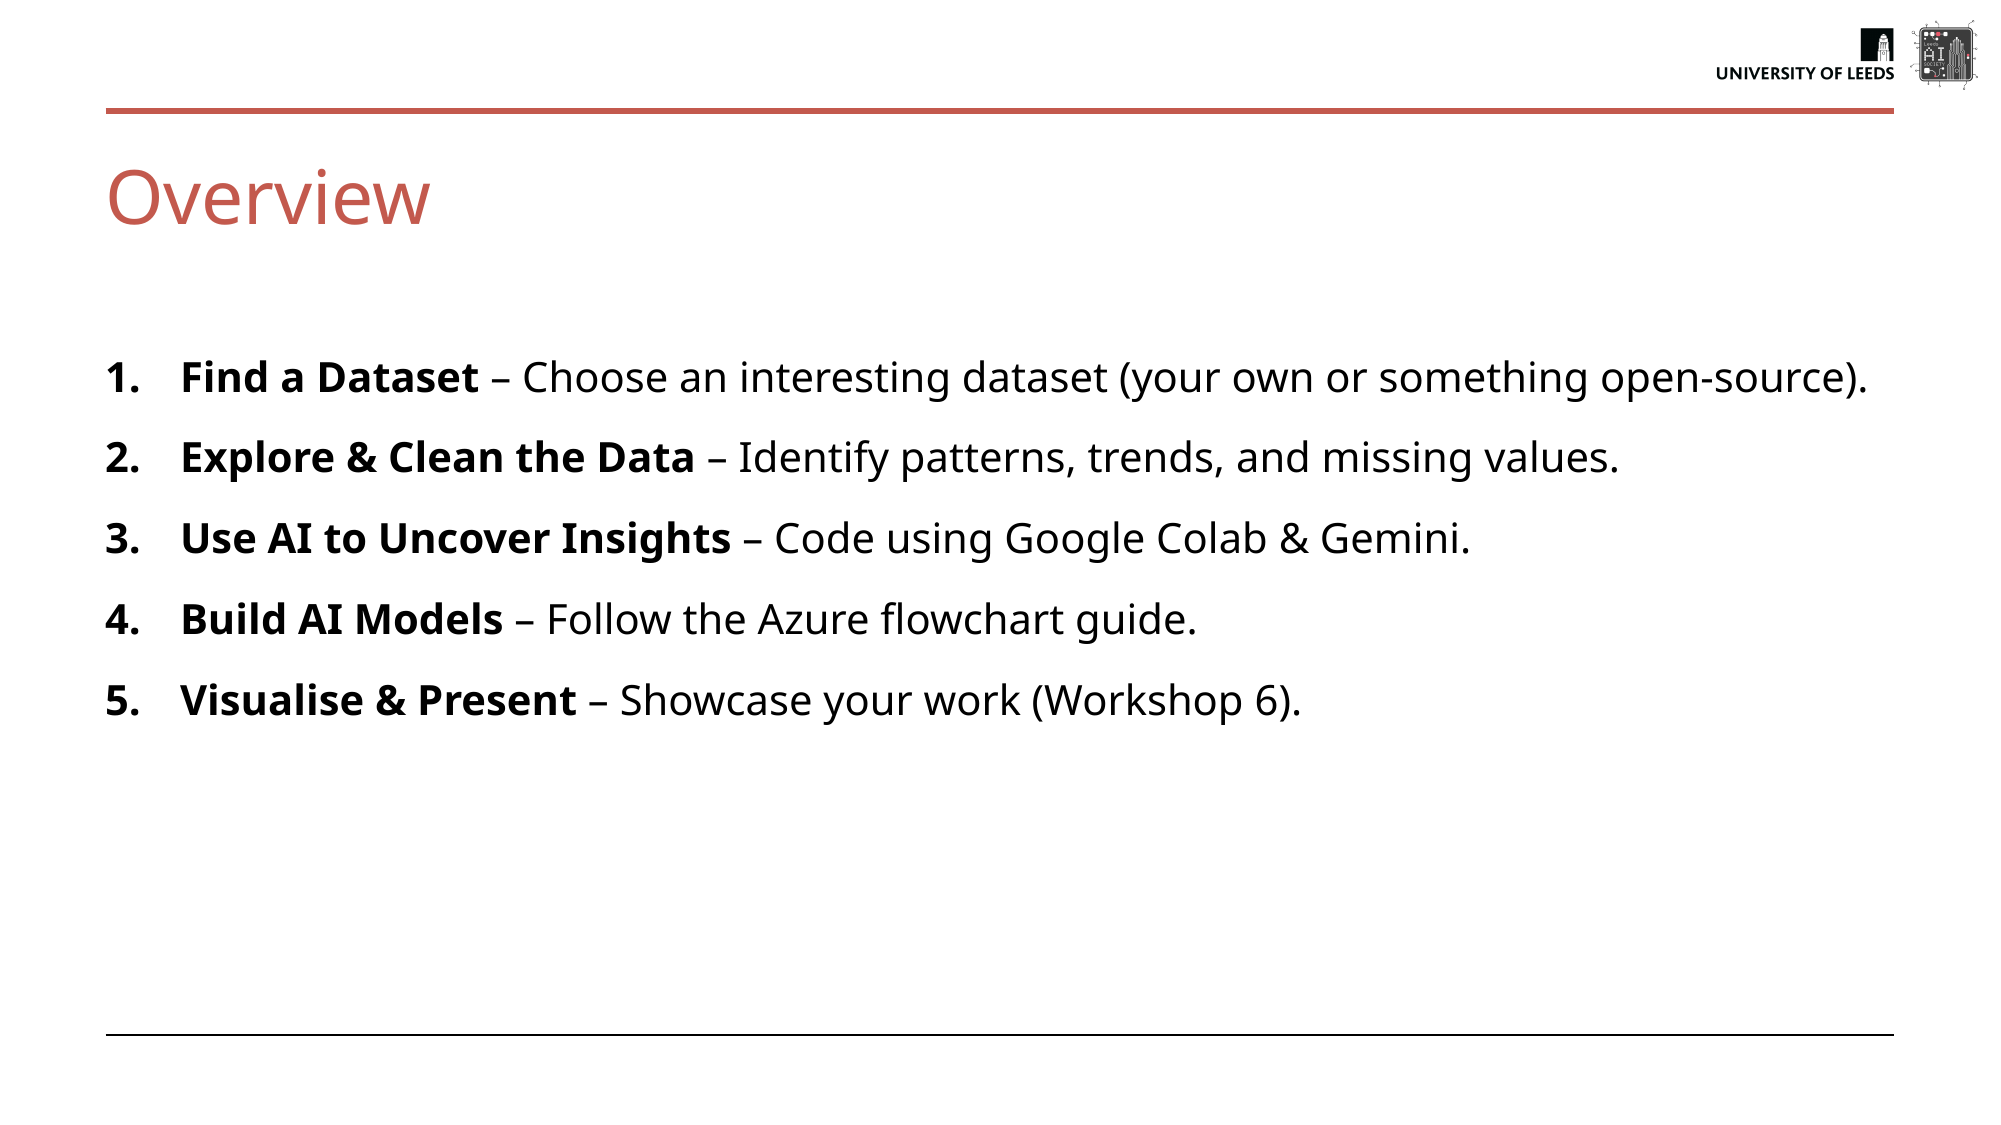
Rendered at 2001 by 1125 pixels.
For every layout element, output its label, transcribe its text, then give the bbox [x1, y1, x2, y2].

picture [1711, 24, 1898, 85]
title Overview [90, 156, 1894, 332]
picture [1910, 20, 1978, 90]
list Find a Dataset – Choose an interesting dataset (your own or something open-source). Explore & Clean the Data – Identify patterns, trends, and missing values. Use AI to Uncover Insights – Code using Google Colab & Gemini. Build AI Models – Follow the Azure flowchart guide. Visualise & Present – Showcase your work (Workshop 6). [90, 332, 1894, 994]
